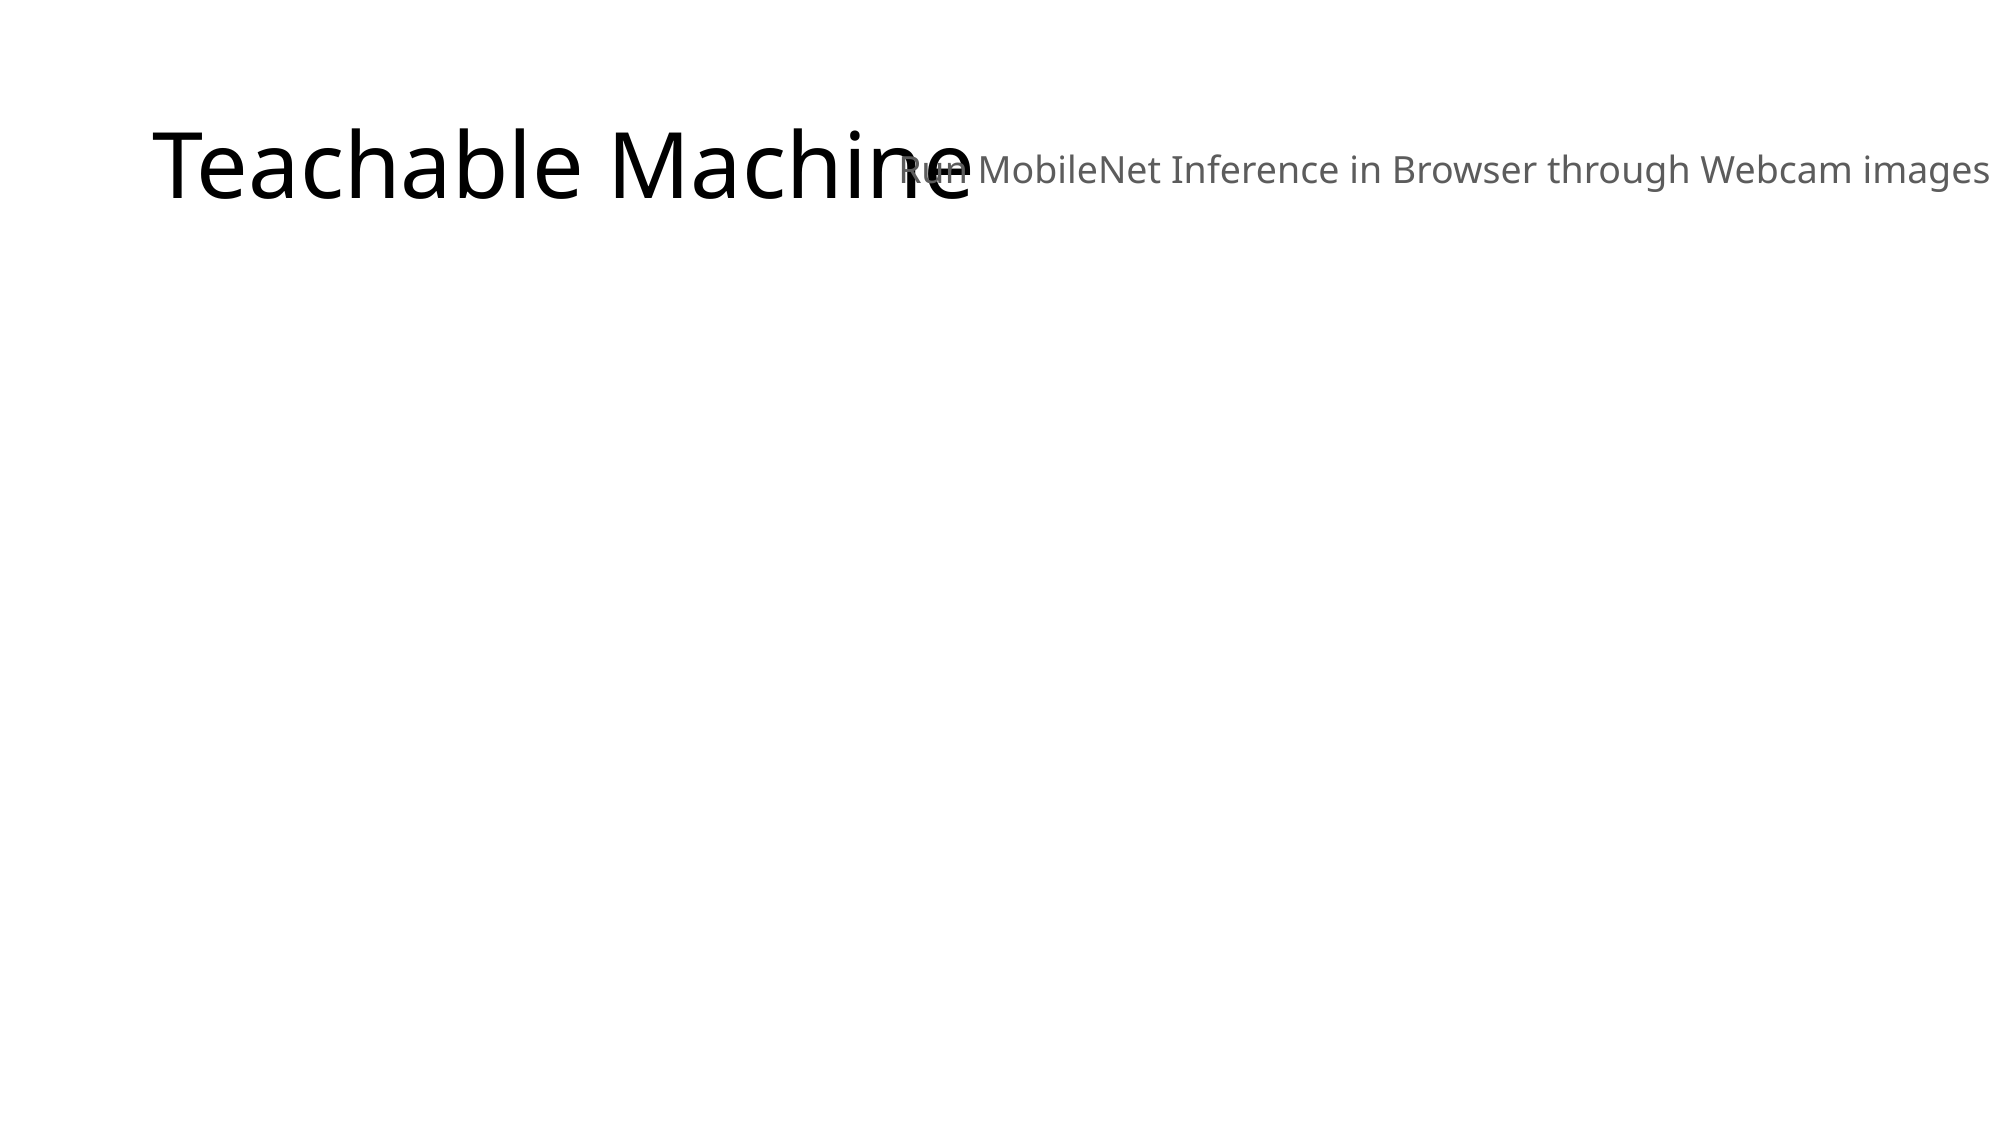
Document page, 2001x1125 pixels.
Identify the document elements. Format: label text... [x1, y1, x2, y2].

title Teachable Machine [137, 59, 1863, 278]
text_box Run MobileNet Inference in Browser through Webcam images [883, 138, 2000, 198]
